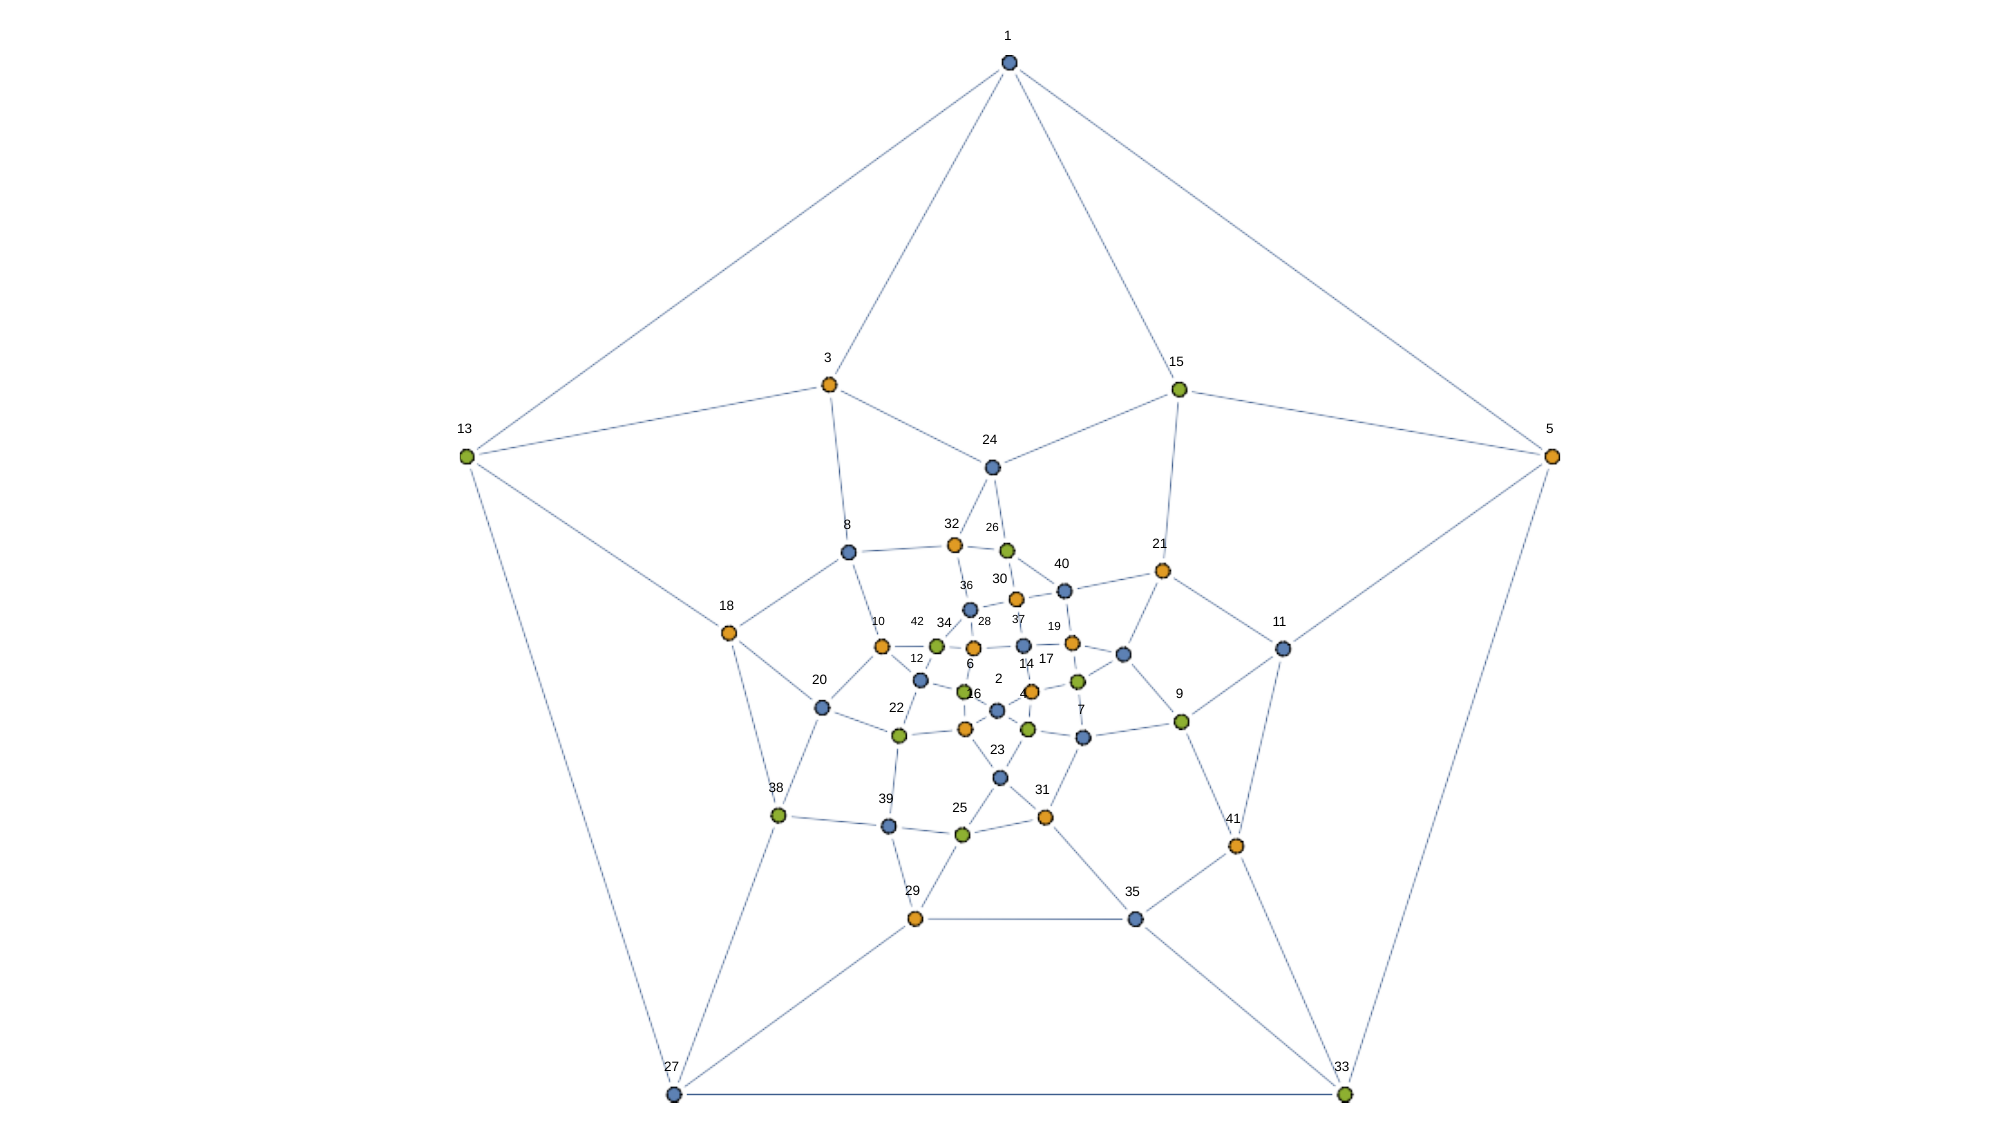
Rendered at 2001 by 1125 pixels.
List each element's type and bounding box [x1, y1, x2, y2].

text_box [453, 26, 1562, 1103]
